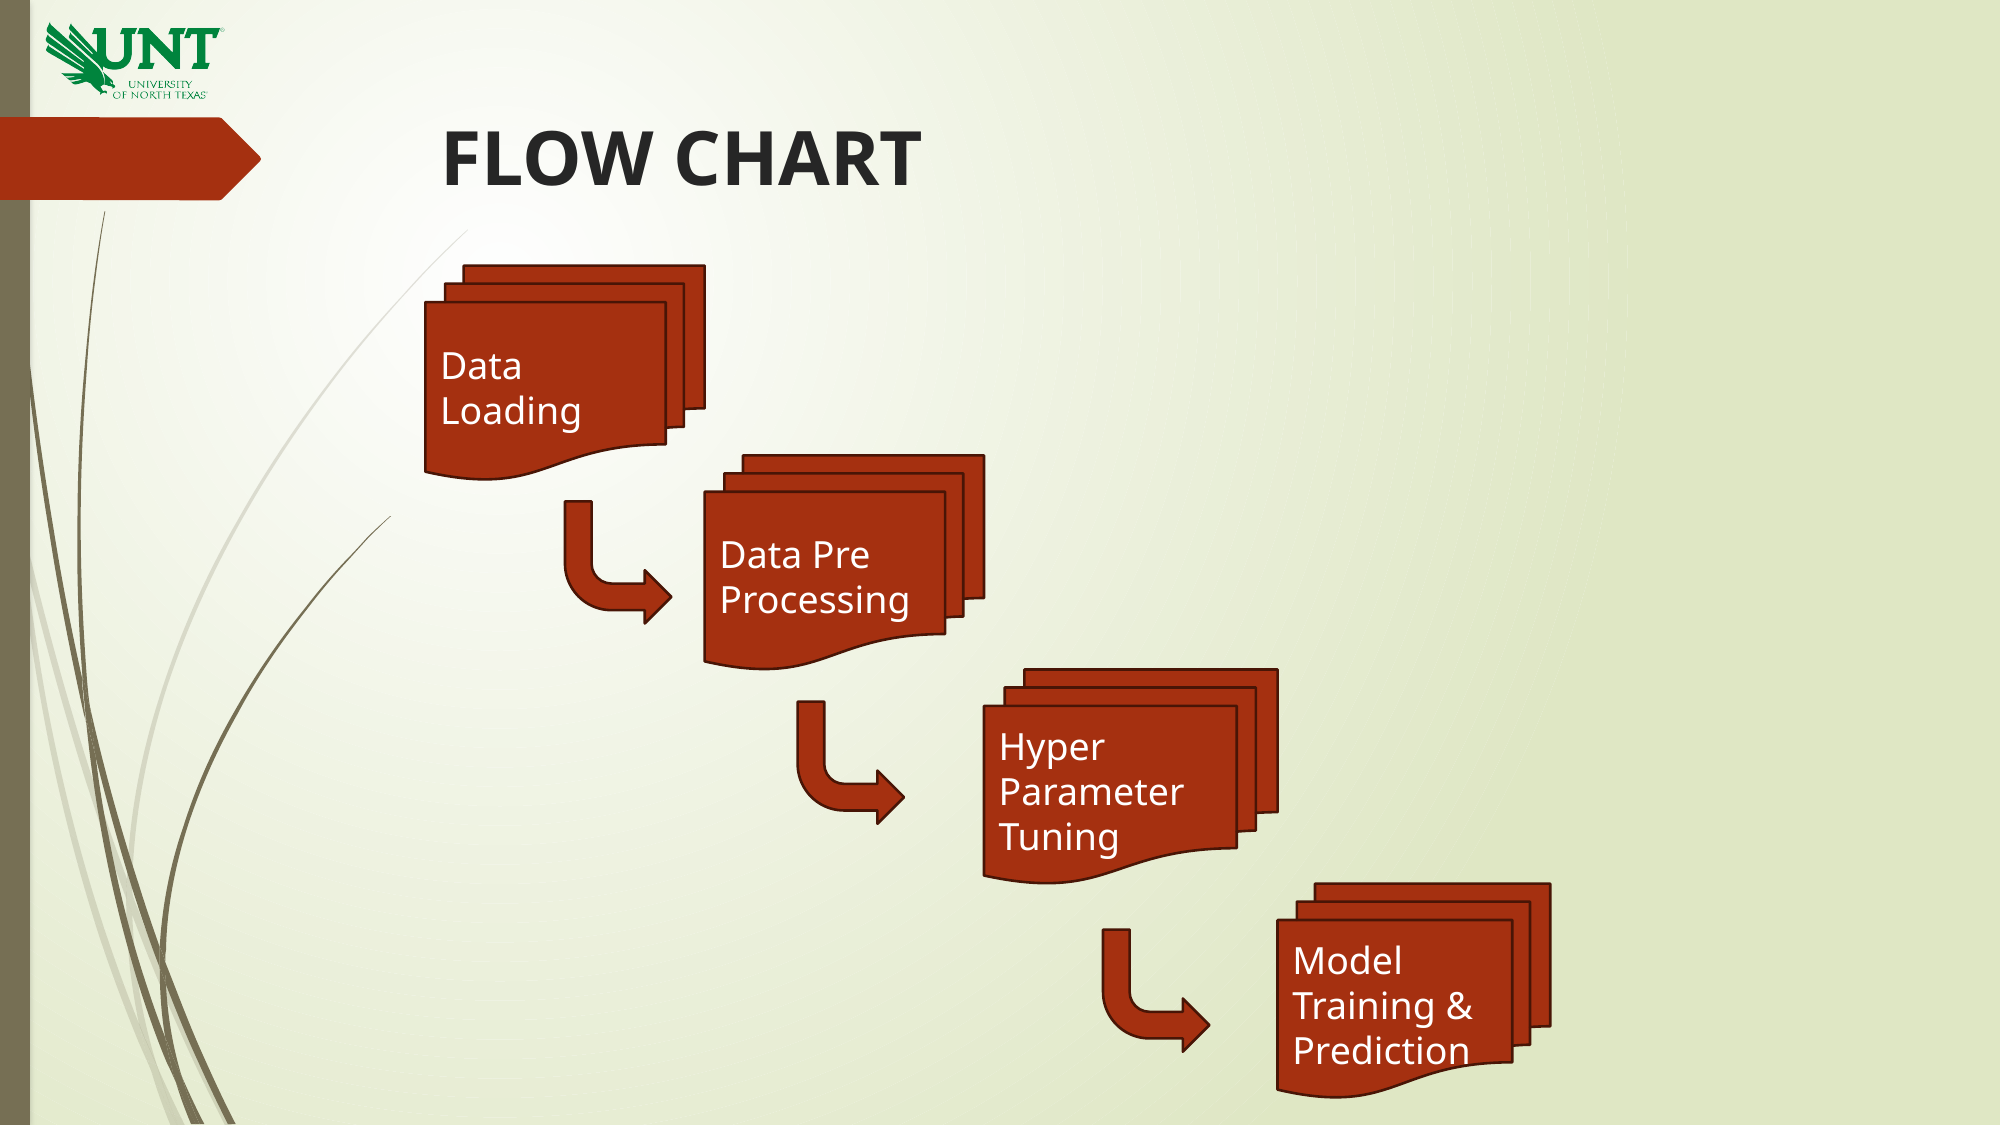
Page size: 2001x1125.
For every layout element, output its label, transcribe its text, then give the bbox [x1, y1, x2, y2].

text_box [1101, 928, 1211, 1053]
text_box [563, 500, 673, 625]
text_box Data Pre Processing [703, 454, 986, 671]
text_box [796, 700, 905, 825]
text_box Model Training & Prediction [1276, 882, 1552, 1099]
picture [39, 0, 231, 153]
text_box Data Loading [424, 264, 706, 481]
title FLOW CHART [425, 102, 1888, 313]
text_box Hyper Parameter Tuning [982, 668, 1279, 885]
